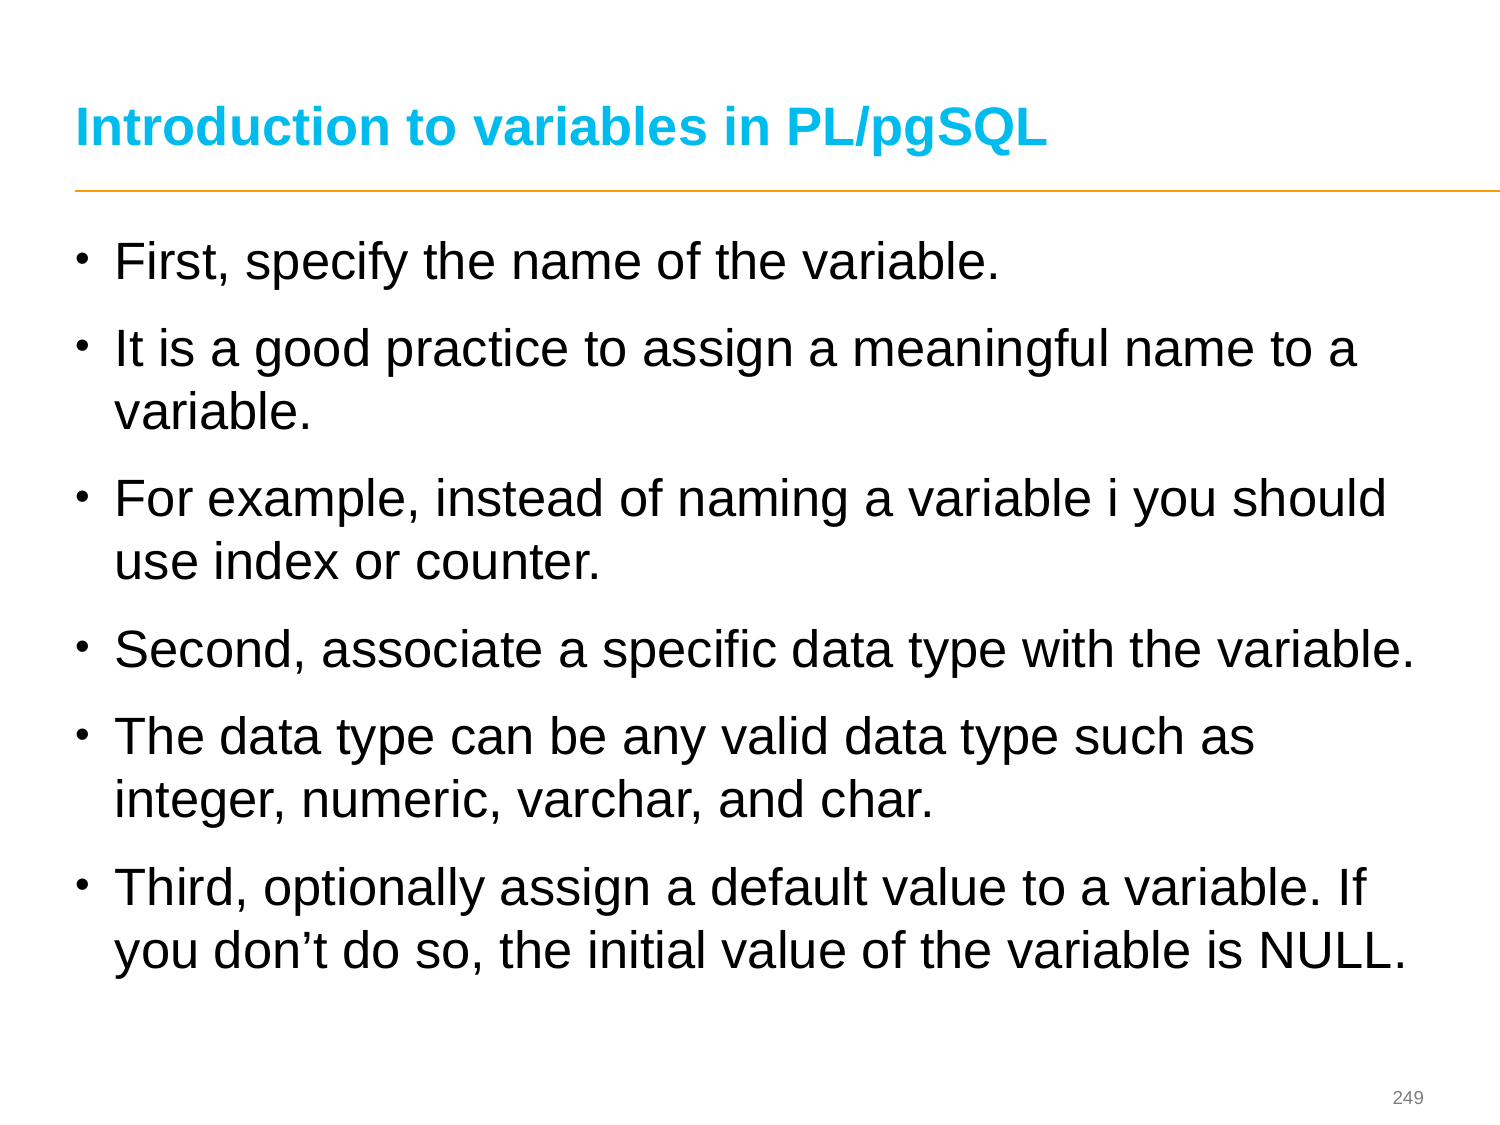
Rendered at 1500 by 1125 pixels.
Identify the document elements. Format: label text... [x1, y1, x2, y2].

list First, specify the name of the variable. It is a good practice to assign a meaningful name to a variable. For example, instead of naming a variable i you should use index or counter. Second, associate a specific data type with the variable. The data type can be any valid data type such as integer, numeric, varchar, and char. Third, optionally assign a default value to a variable. If you don’t do so, the initial value of the variable is NULL. [75, 226, 1425, 1018]
title Introduction to variables in PL/pgSQL [75, 27, 1422, 157]
